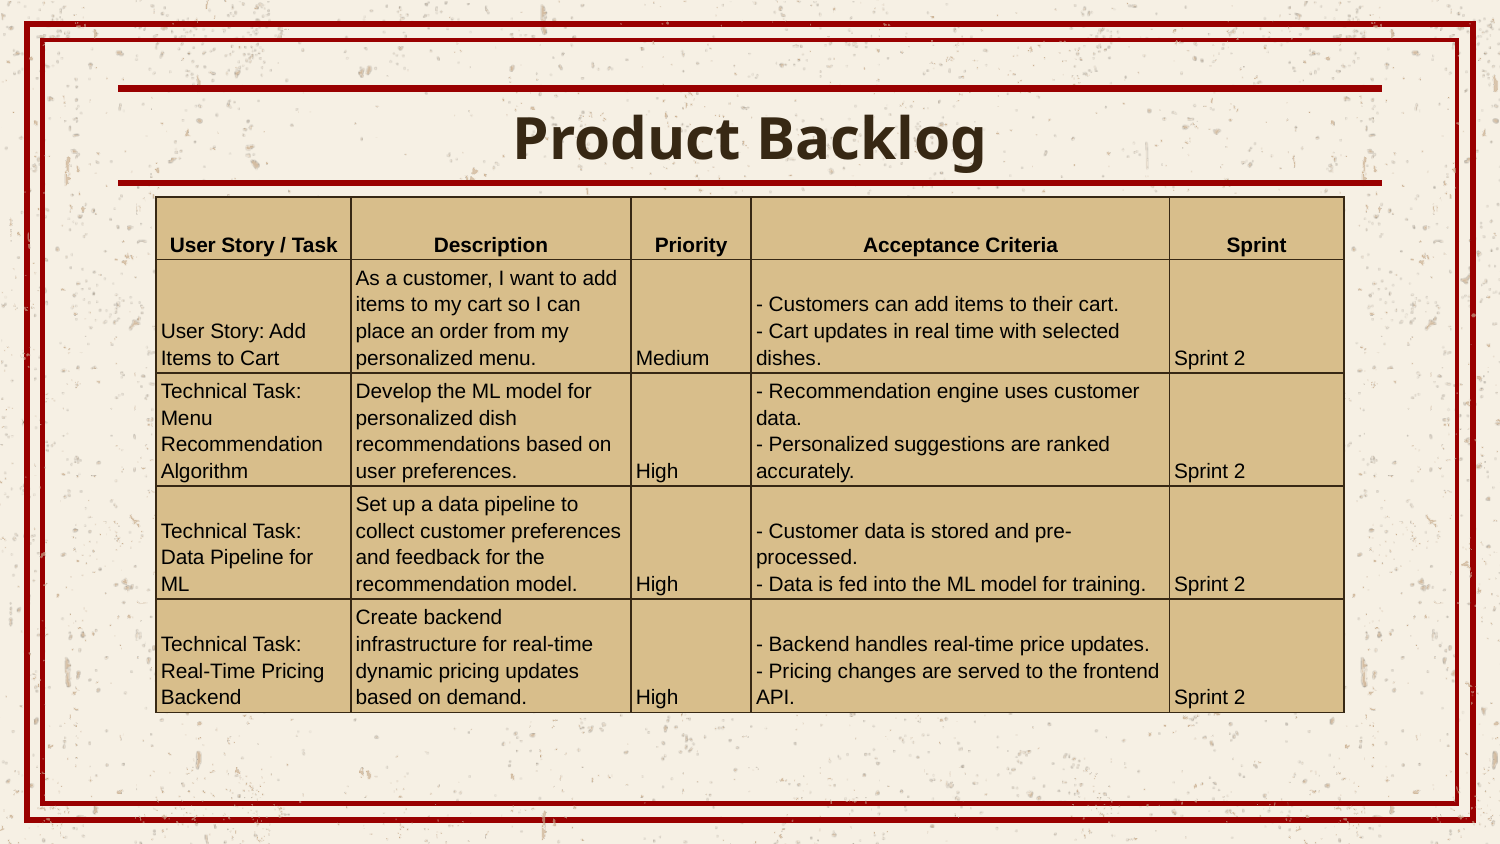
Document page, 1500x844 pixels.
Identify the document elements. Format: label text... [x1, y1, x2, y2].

table_cell - Customers can add items to their cart. - Cart updates in real time with selected dishes. [752, 260, 1169, 372]
table_cell - Recommendation engine uses customer data. - Personalized suggestions are ranked accurately. [752, 374, 1169, 485]
table_header Priority [632, 198, 750, 259]
picture [1, 1, 1500, 844]
table_cell - Customer data is stored and pre-processed. - Data is fed into the ML model for training. [752, 487, 1169, 598]
table_cell User Story: Add Items to Cart [157, 260, 350, 372]
table_cell As a customer, I want to add items to my cart so I can place an order from my personalized menu. [352, 260, 630, 372]
table_cell High [632, 487, 750, 598]
table_cell Technical Task: Data Pipeline for ML [157, 487, 350, 598]
table_cell Technical Task: Menu Recommendation Algorithm [157, 374, 350, 485]
table_cell Medium [632, 260, 750, 372]
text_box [117, 88, 1383, 184]
table_cell High [632, 374, 750, 485]
table_cell High [632, 600, 750, 712]
table_cell Set up a data pipeline to collect customer preferences and feedback for the recommendation model. [352, 487, 630, 598]
table_cell Sprint 2 [1170, 600, 1343, 712]
table_header User Story / Task [157, 198, 350, 259]
table_cell Sprint 2 [1170, 374, 1343, 485]
table_cell Develop the ML model for personalized dish recommendations based on user preferences. [352, 374, 630, 485]
table_header Acceptance Criteria [752, 198, 1169, 259]
table_cell Sprint 2 [1170, 487, 1343, 598]
table_cell Technical Task: Real-Time Pricing Backend [157, 600, 350, 712]
table_header Description [352, 198, 630, 259]
table_cell - Backend handles real-time price updates. - Pricing changes are served to the frontend API. [752, 600, 1169, 712]
table_cell Sprint 2 [1170, 260, 1343, 372]
table_header Sprint [1170, 198, 1343, 259]
table_cell Create backend infrastructure for real-time dynamic pricing updates based on demand. [352, 600, 630, 712]
